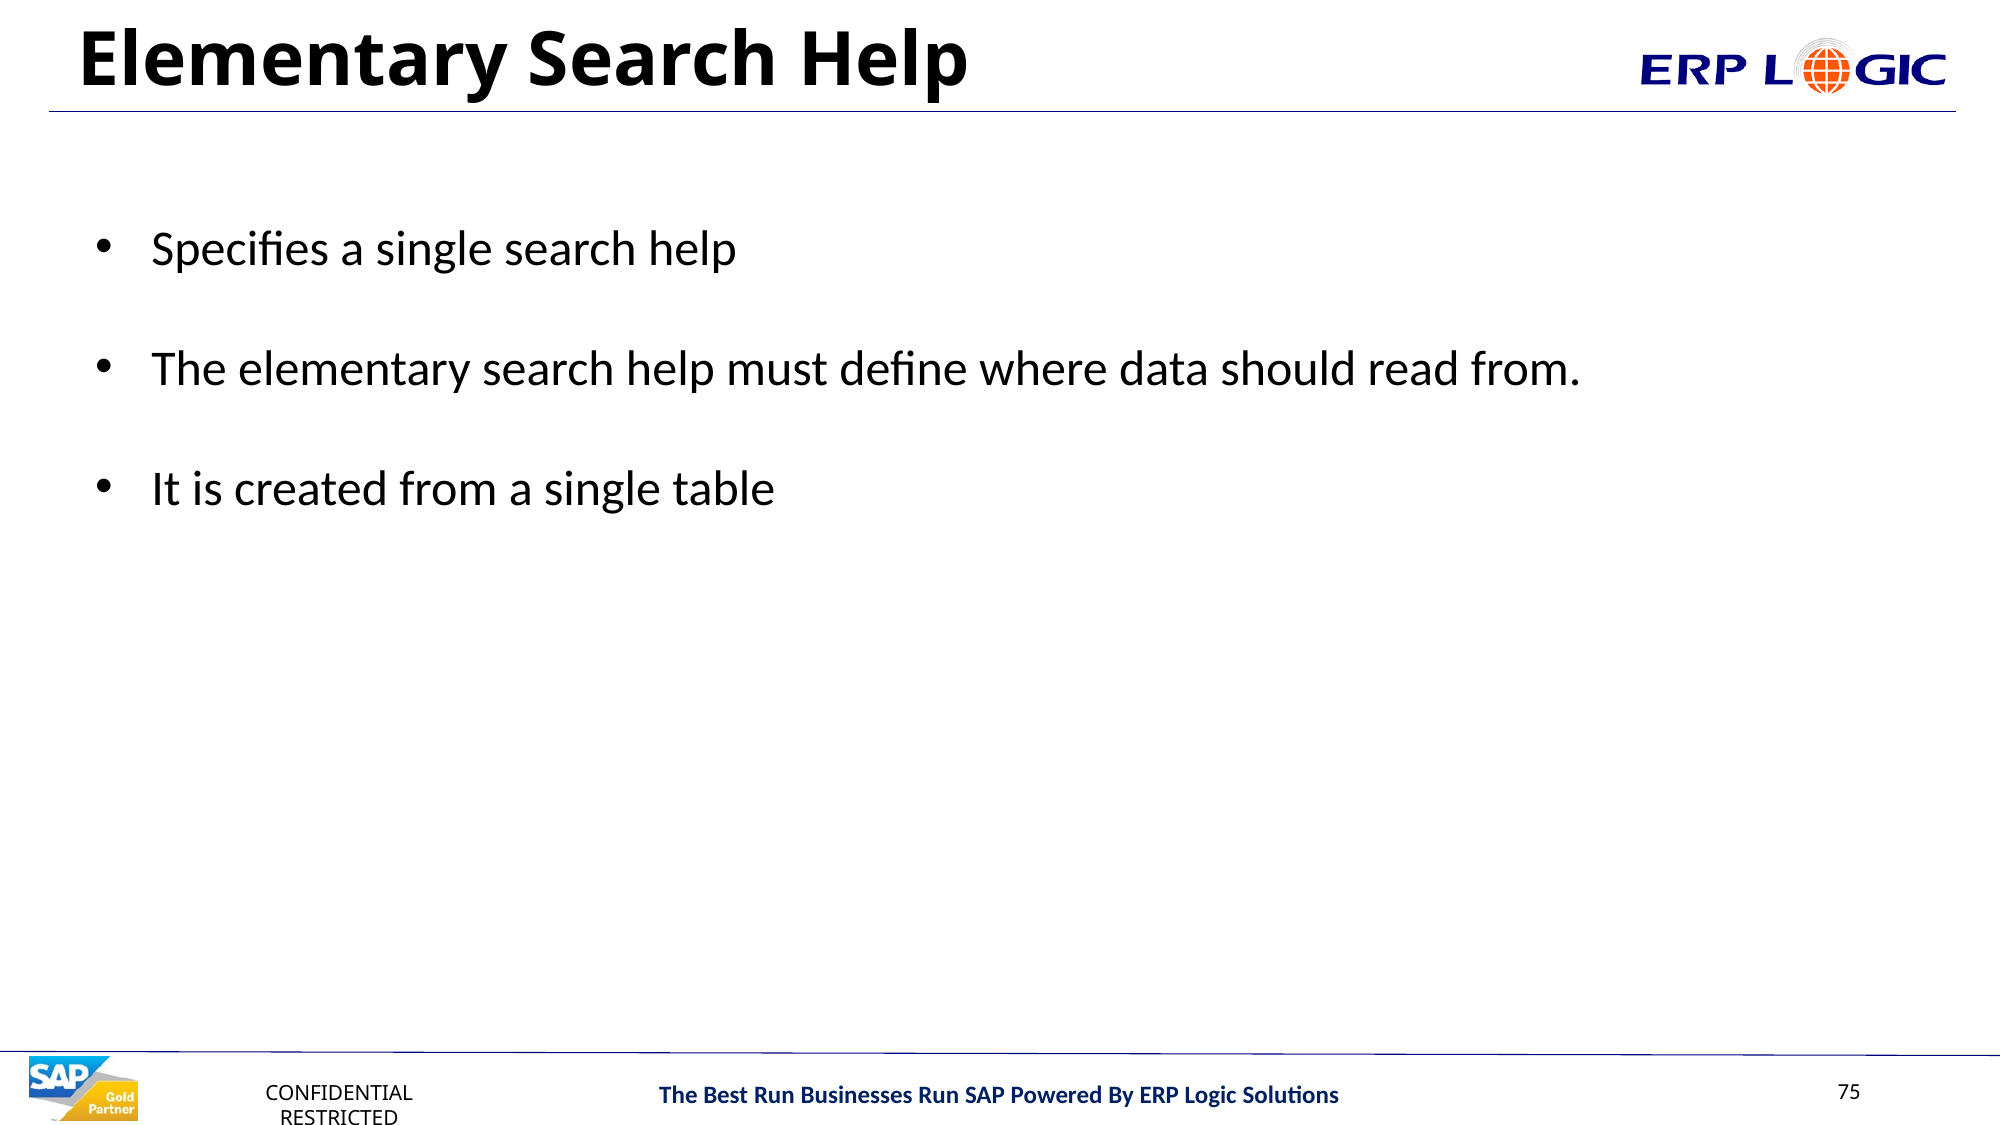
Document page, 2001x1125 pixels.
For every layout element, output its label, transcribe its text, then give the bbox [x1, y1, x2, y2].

text_box Specifies a single search help The elementary search help must define where data should read from. It is created from a single table [80, 207, 1989, 583]
picture [29, 1056, 138, 1121]
title Elementary Search Help [43, 24, 1863, 99]
picture [1615, 33, 1975, 103]
